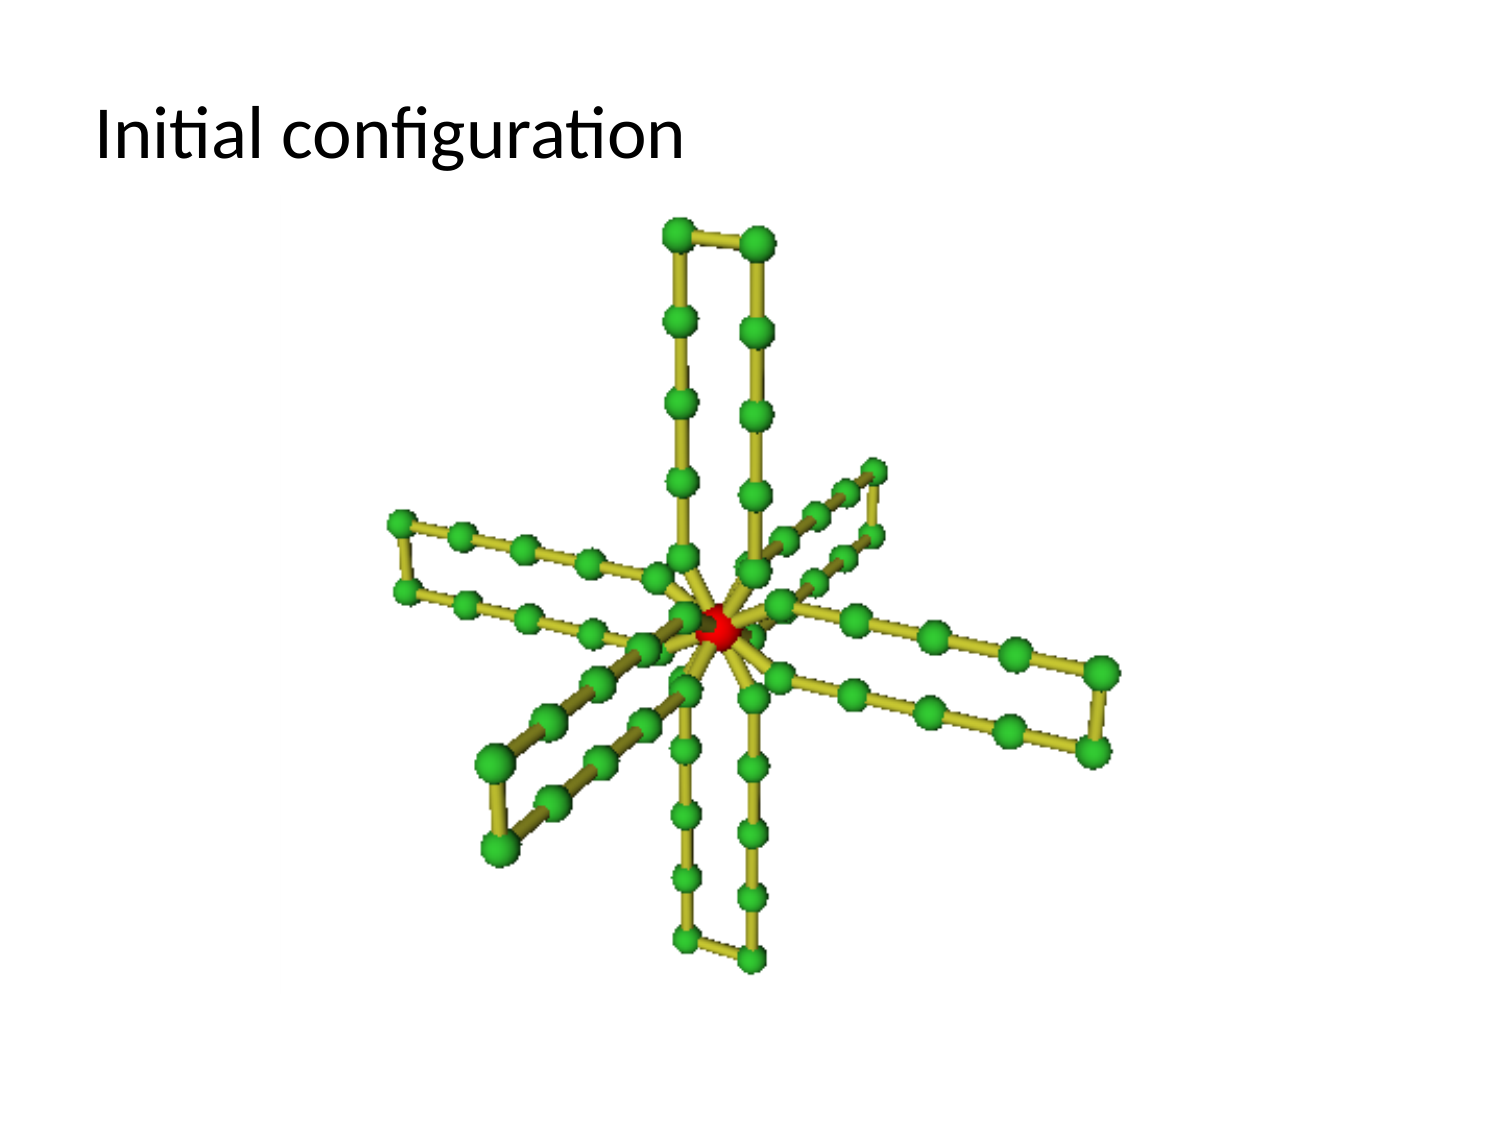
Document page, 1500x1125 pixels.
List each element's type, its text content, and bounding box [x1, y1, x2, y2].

picture [279, 195, 1224, 994]
text_box Initial configuration [79, 76, 702, 181]
